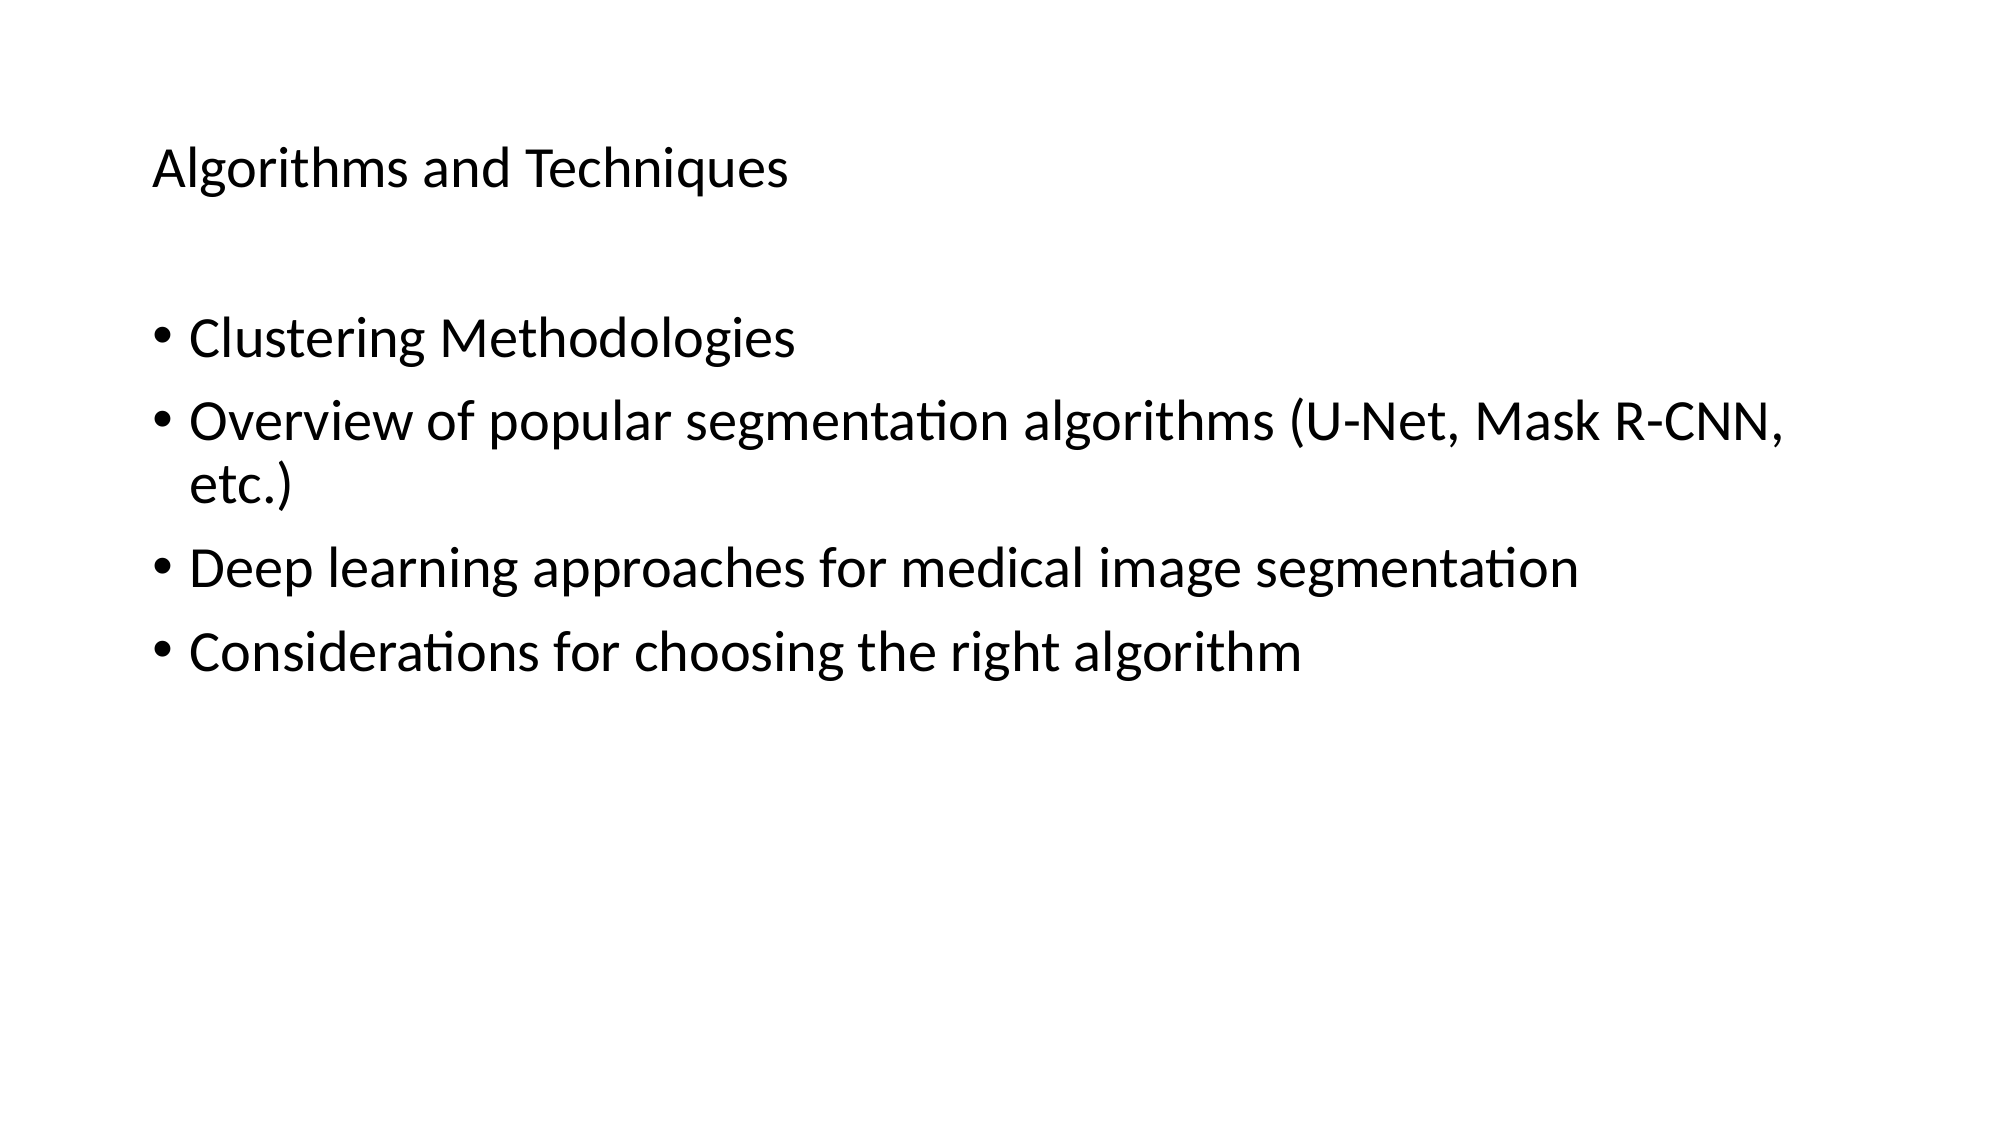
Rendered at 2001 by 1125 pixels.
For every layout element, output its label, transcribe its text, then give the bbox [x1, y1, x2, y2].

list Clustering Methodologies Overview of popular segmentation algorithms (U-Net, Mask R-CNN, etc.) Deep learning approaches for medical image segmentation Considerations for choosing the right algorithm [137, 299, 1863, 1014]
title Algorithms and Techniques [137, 59, 1863, 278]
